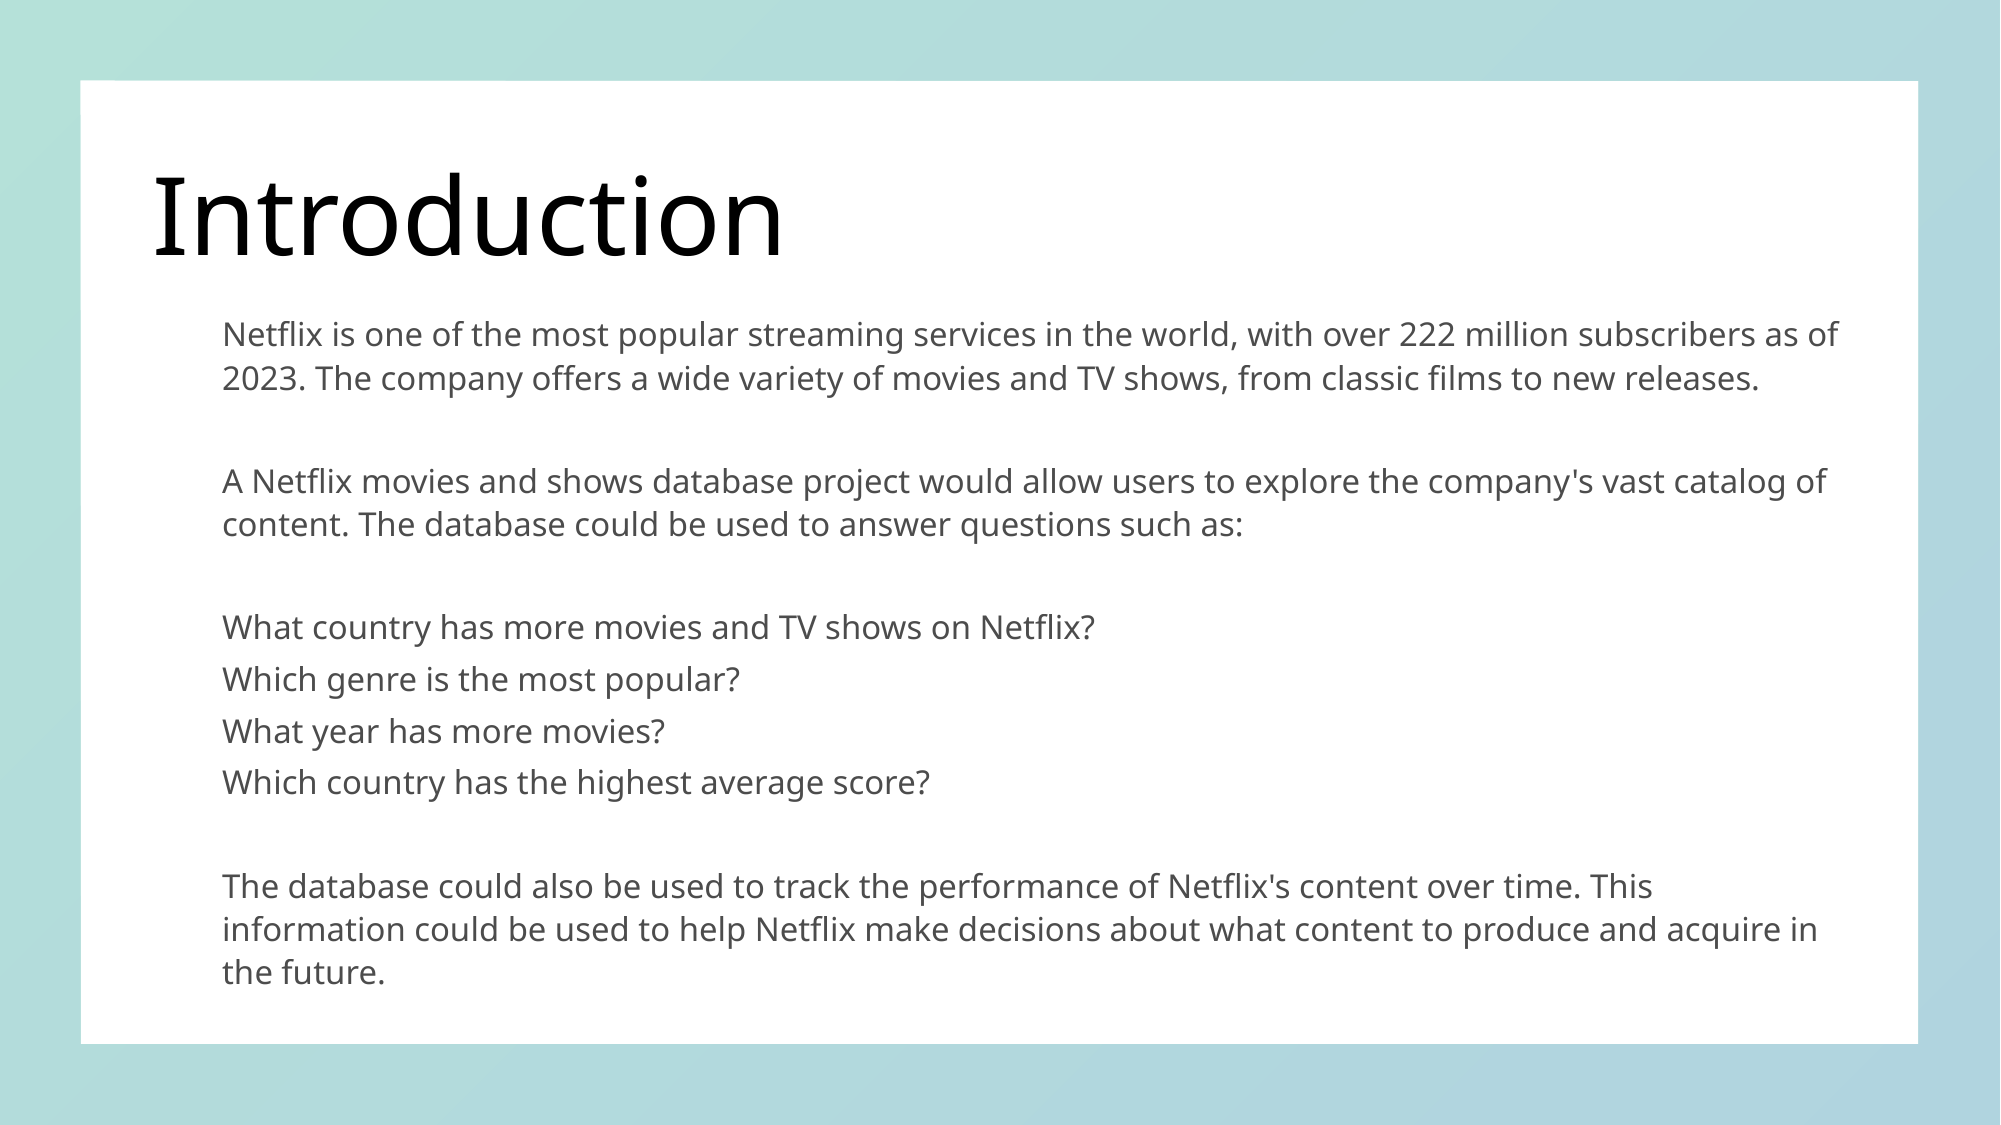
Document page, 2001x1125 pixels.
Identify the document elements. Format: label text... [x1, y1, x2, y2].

title Introduction [137, 111, 1863, 302]
list Netflix is one of the most popular streaming services in the world, with over 222 million subscribers as of 2023. The company offers a wide variety of movies and TV shows, from classic films to new releases. A Netflix movies and shows database project would allow users to explore the company's vast catalog of content. The database could be used to answer questions such as: What country has more movies and TV shows on Netflix? Which genre is the most popular? What year has more movies? Which country has the highest average score? The database could also be used to track the performance of Netflix's content over time. This information could be used to help Netflix make decisions about what content to produce and acquire in the future. [137, 302, 1863, 1014]
